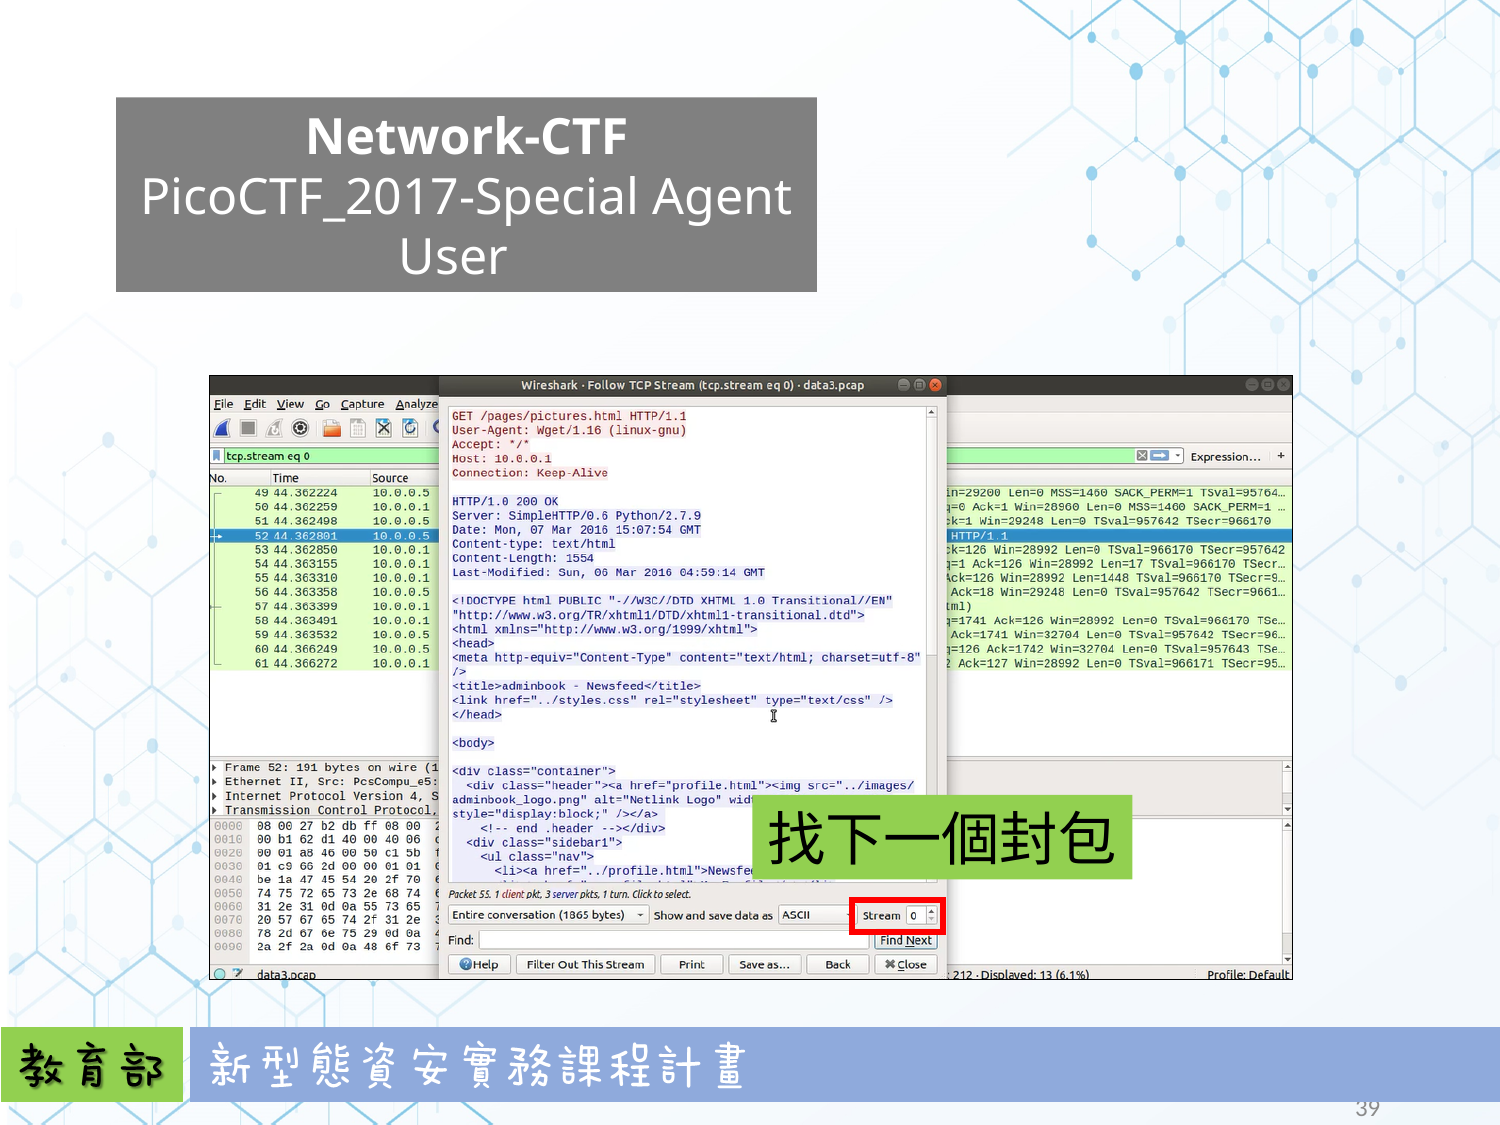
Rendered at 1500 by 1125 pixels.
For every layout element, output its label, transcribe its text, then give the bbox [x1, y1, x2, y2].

picture [0, 0, 1500, 1125]
text_box Network-CTF PicoCTF_2017-Special Agent User [116, 97, 817, 292]
